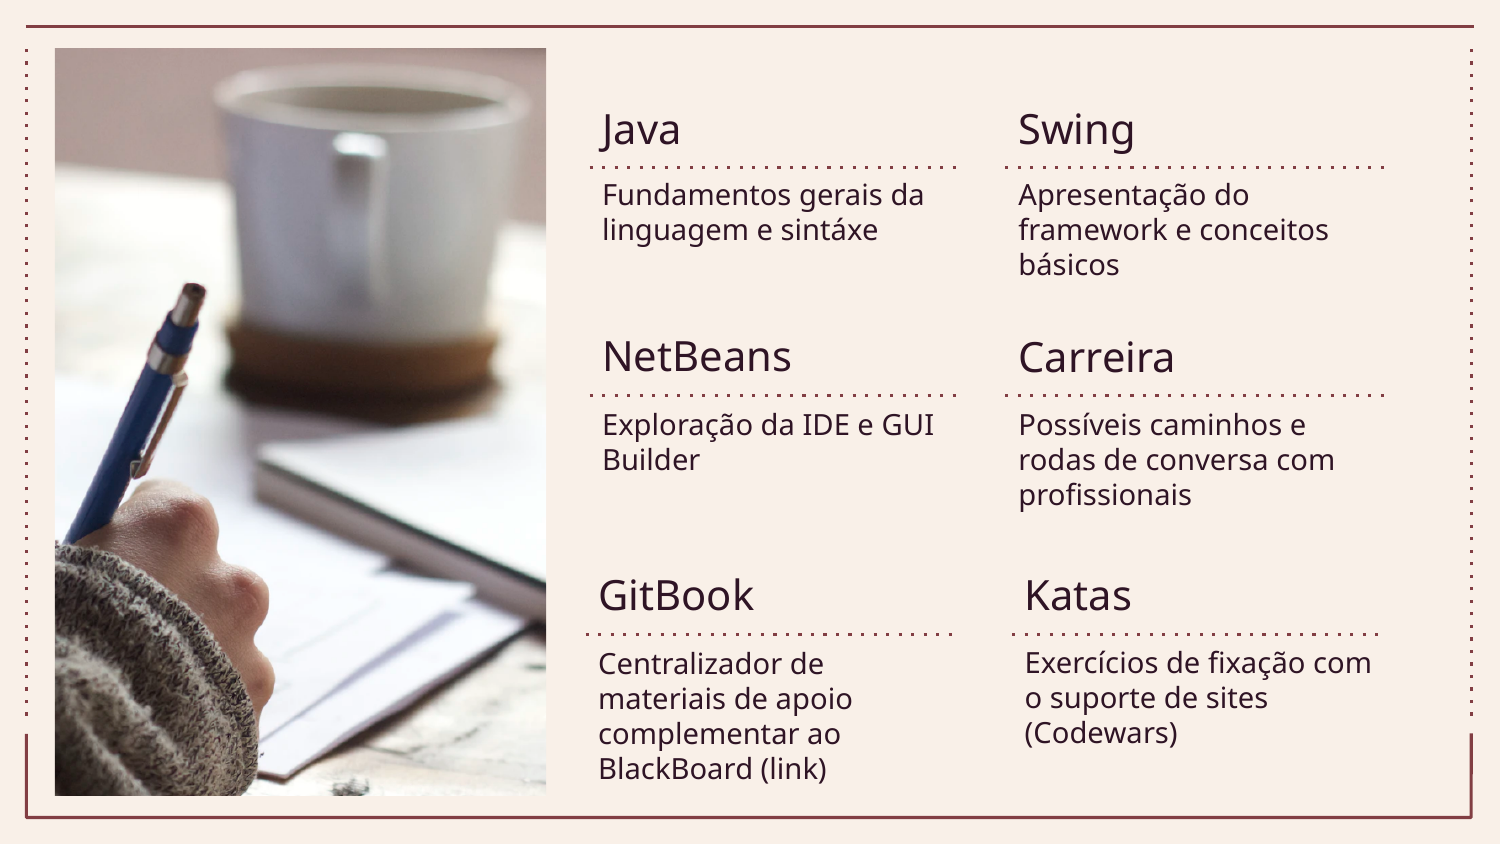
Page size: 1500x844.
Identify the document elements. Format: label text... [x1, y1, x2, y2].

subtitle Apresentação do framework e conceitos básicos [1003, 172, 1383, 291]
subtitle Java [587, 88, 967, 152]
subtitle Carreira [1003, 315, 1383, 380]
picture [54, 47, 547, 801]
subtitle Apresentação do framework e conceitos básicos [1003, 161, 1383, 170]
text_box Exercícios de fixação com o suporte de sites (Codewars) [1009, 629, 1389, 760]
subtitle Possíveis caminhos e rodas de conversa com profissionais [1003, 391, 1383, 398]
text_box Centralizador de materiais de apoio complementar ao BlackBoard (link) [583, 630, 963, 760]
subtitle Fundamentos gerais da linguagem e sintáxe [587, 161, 967, 291]
subtitle Possíveis caminhos e rodas de conversa com profissionais [1003, 400, 1383, 521]
subtitle Exploração da IDE e GUI Builder [587, 391, 967, 521]
subtitle Swing [1003, 88, 1383, 152]
text_box Katas [1009, 553, 1389, 618]
subtitle NetBeans [587, 315, 967, 379]
text_box GitBook [583, 554, 963, 618]
